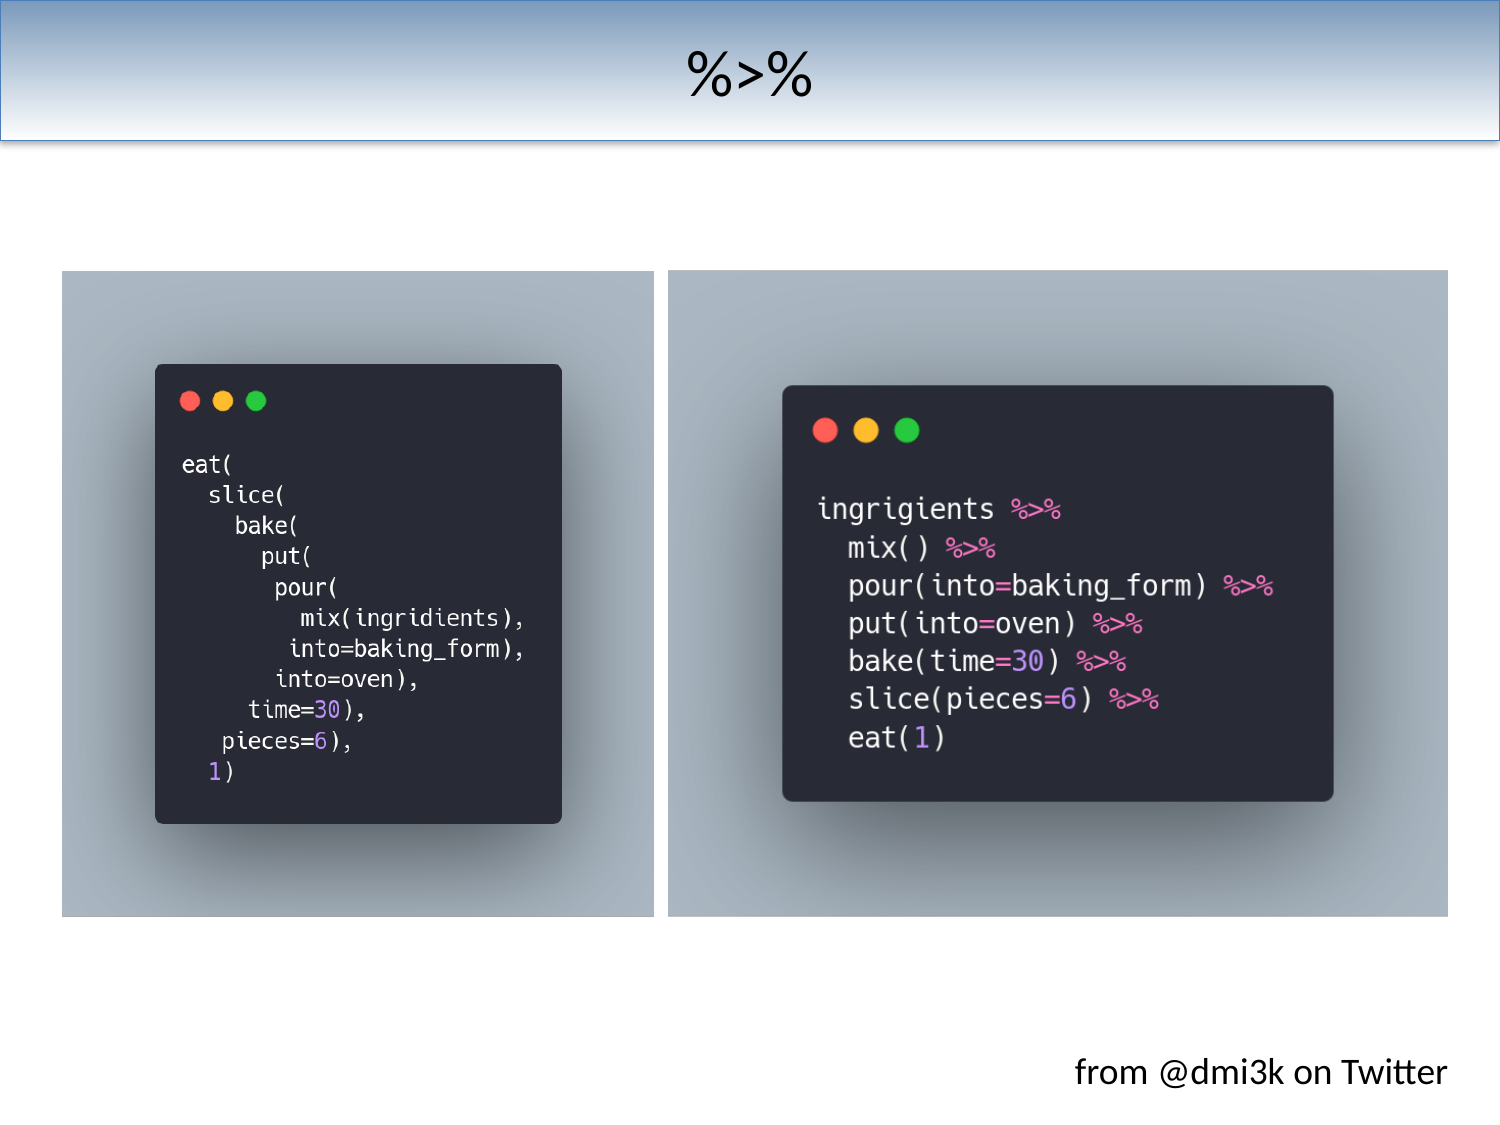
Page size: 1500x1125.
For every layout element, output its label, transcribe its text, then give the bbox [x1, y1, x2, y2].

picture [667, 269, 1448, 917]
picture [62, 269, 654, 917]
text_box from @dmi3k on Twitter [1060, 1039, 1464, 1099]
title %>% [75, 22, 1425, 118]
